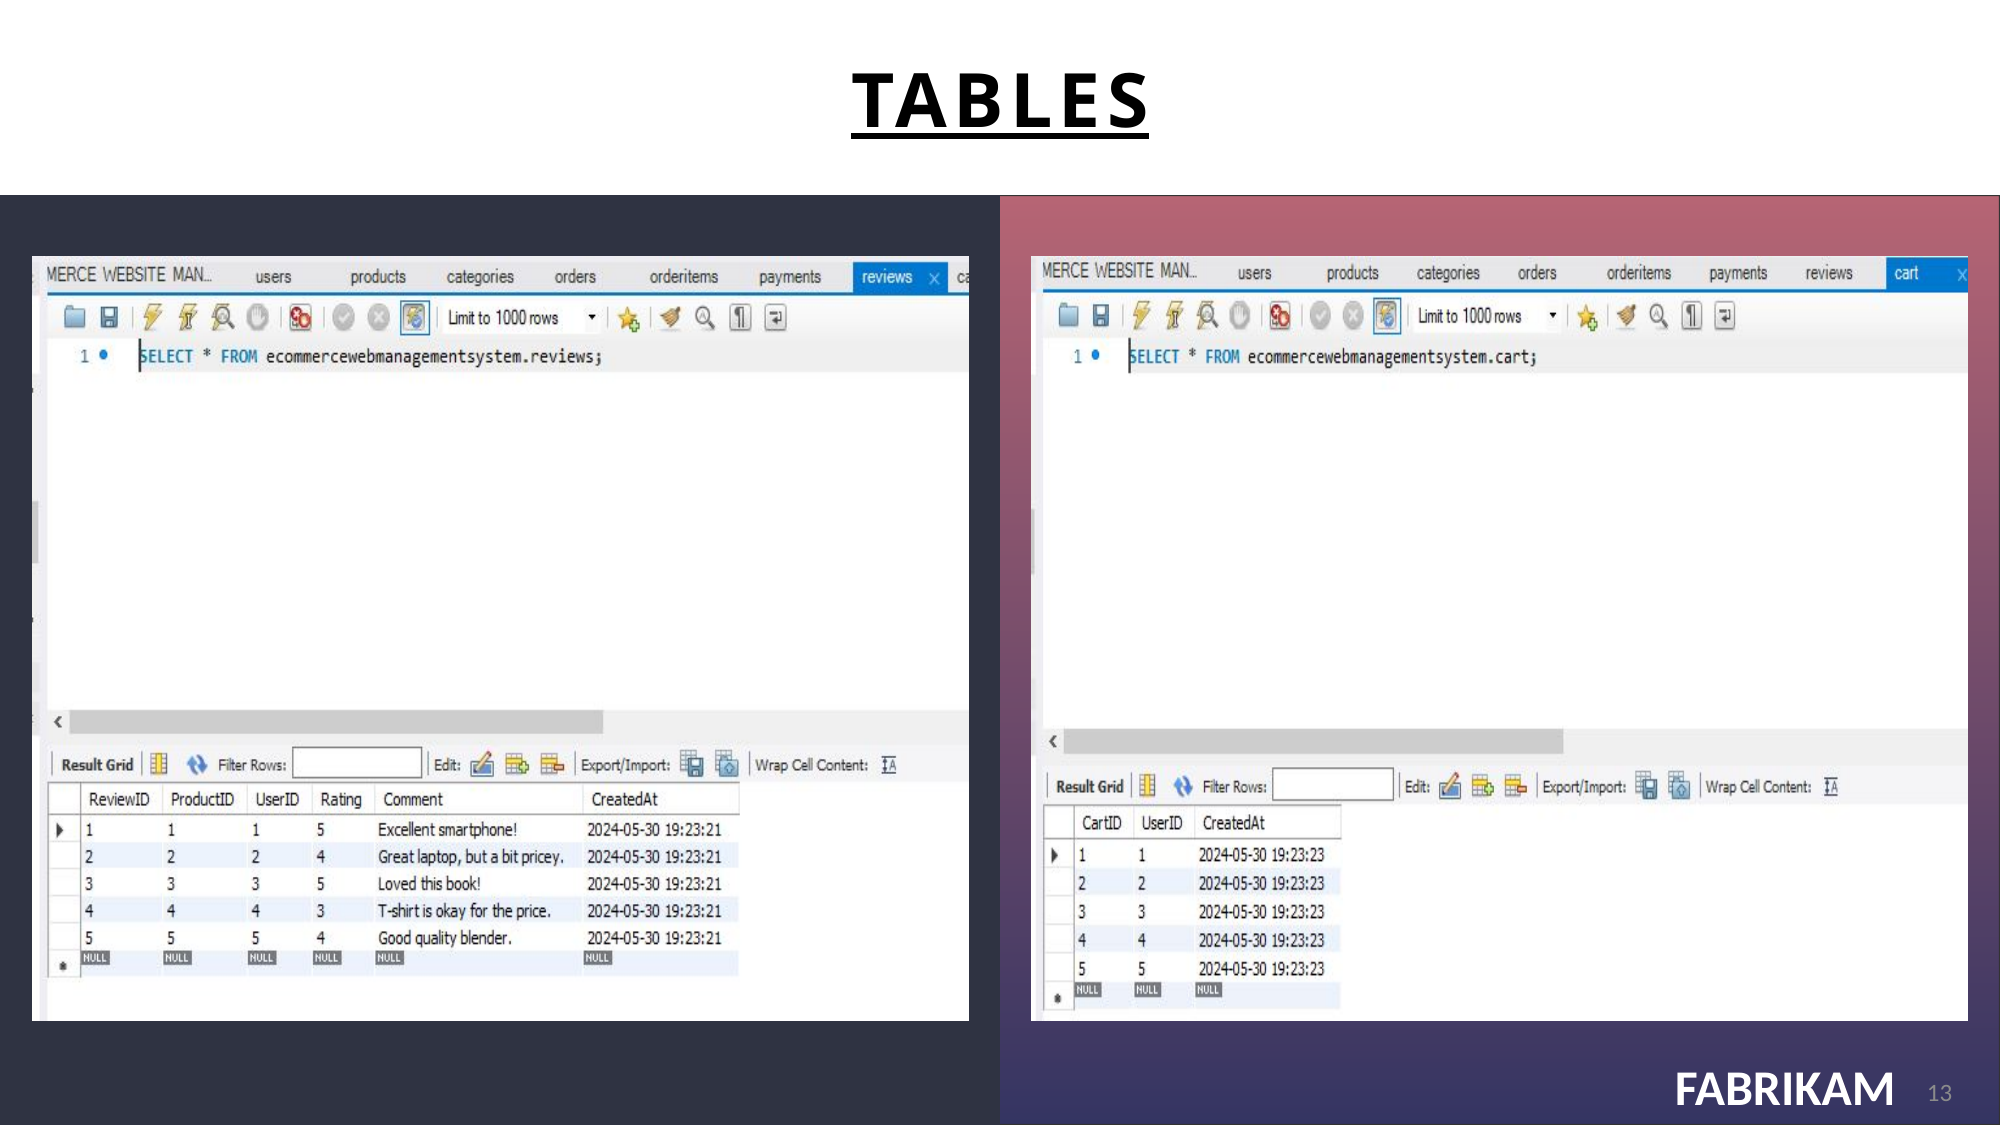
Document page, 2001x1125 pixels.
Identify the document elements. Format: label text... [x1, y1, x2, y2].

title TABLES [97, 0, 1903, 196]
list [32, 256, 969, 1021]
slide_number 13 [1894, 1061, 1968, 1121]
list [1031, 256, 1968, 1021]
